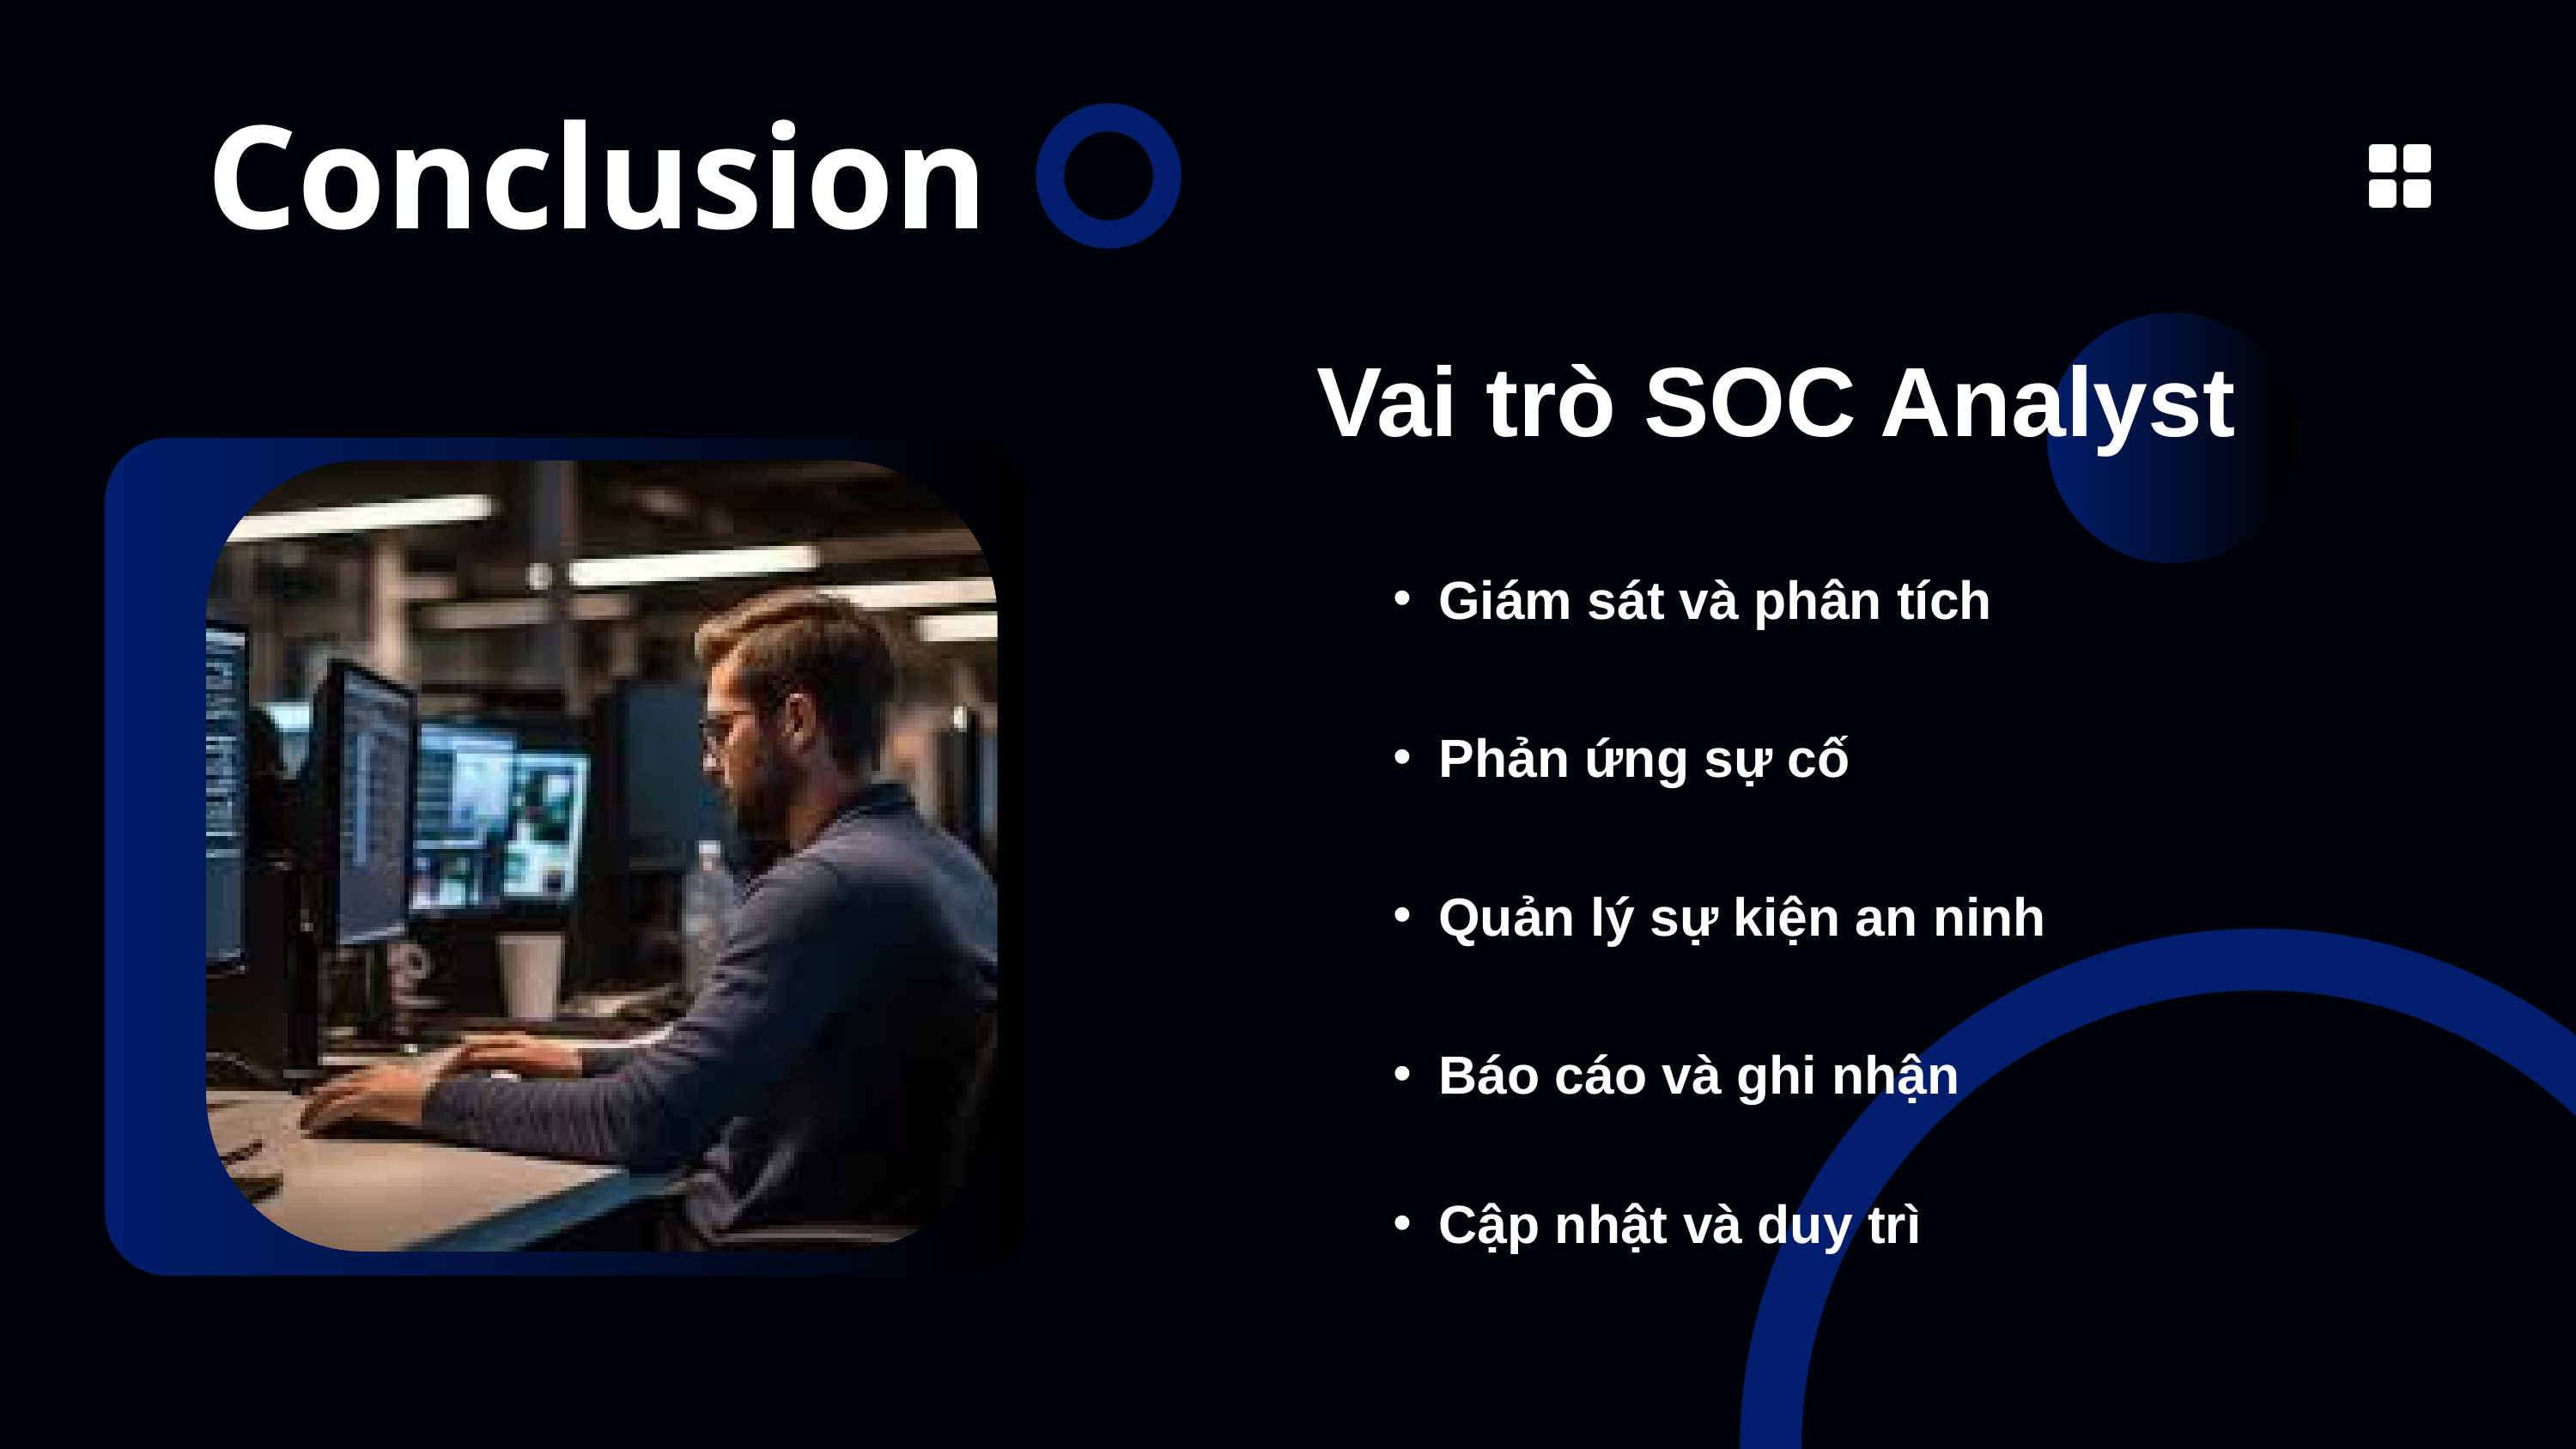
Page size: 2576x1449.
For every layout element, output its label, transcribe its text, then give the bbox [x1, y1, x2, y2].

text_box [2368, 144, 2432, 208]
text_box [1049, 117, 1168, 235]
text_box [104, 438, 1026, 1276]
text_box Quản lý sự kiện an ninh [1347, 855, 2401, 947]
text_box Giám sát và phân tích [1347, 538, 2401, 630]
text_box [2046, 312, 2298, 563]
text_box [205, 460, 998, 1252]
text_box Phản ứng sự cố [1347, 697, 2401, 789]
text_box Cập nhật và duy trì [1347, 1162, 1765, 1254]
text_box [1770, 959, 2576, 1449]
text_box Báo cáo và ghi nhận [1347, 1013, 1765, 1105]
text_box Vai trò SOC Analyst [1316, 288, 2477, 457]
text_box Conclusion [206, 57, 1422, 258]
